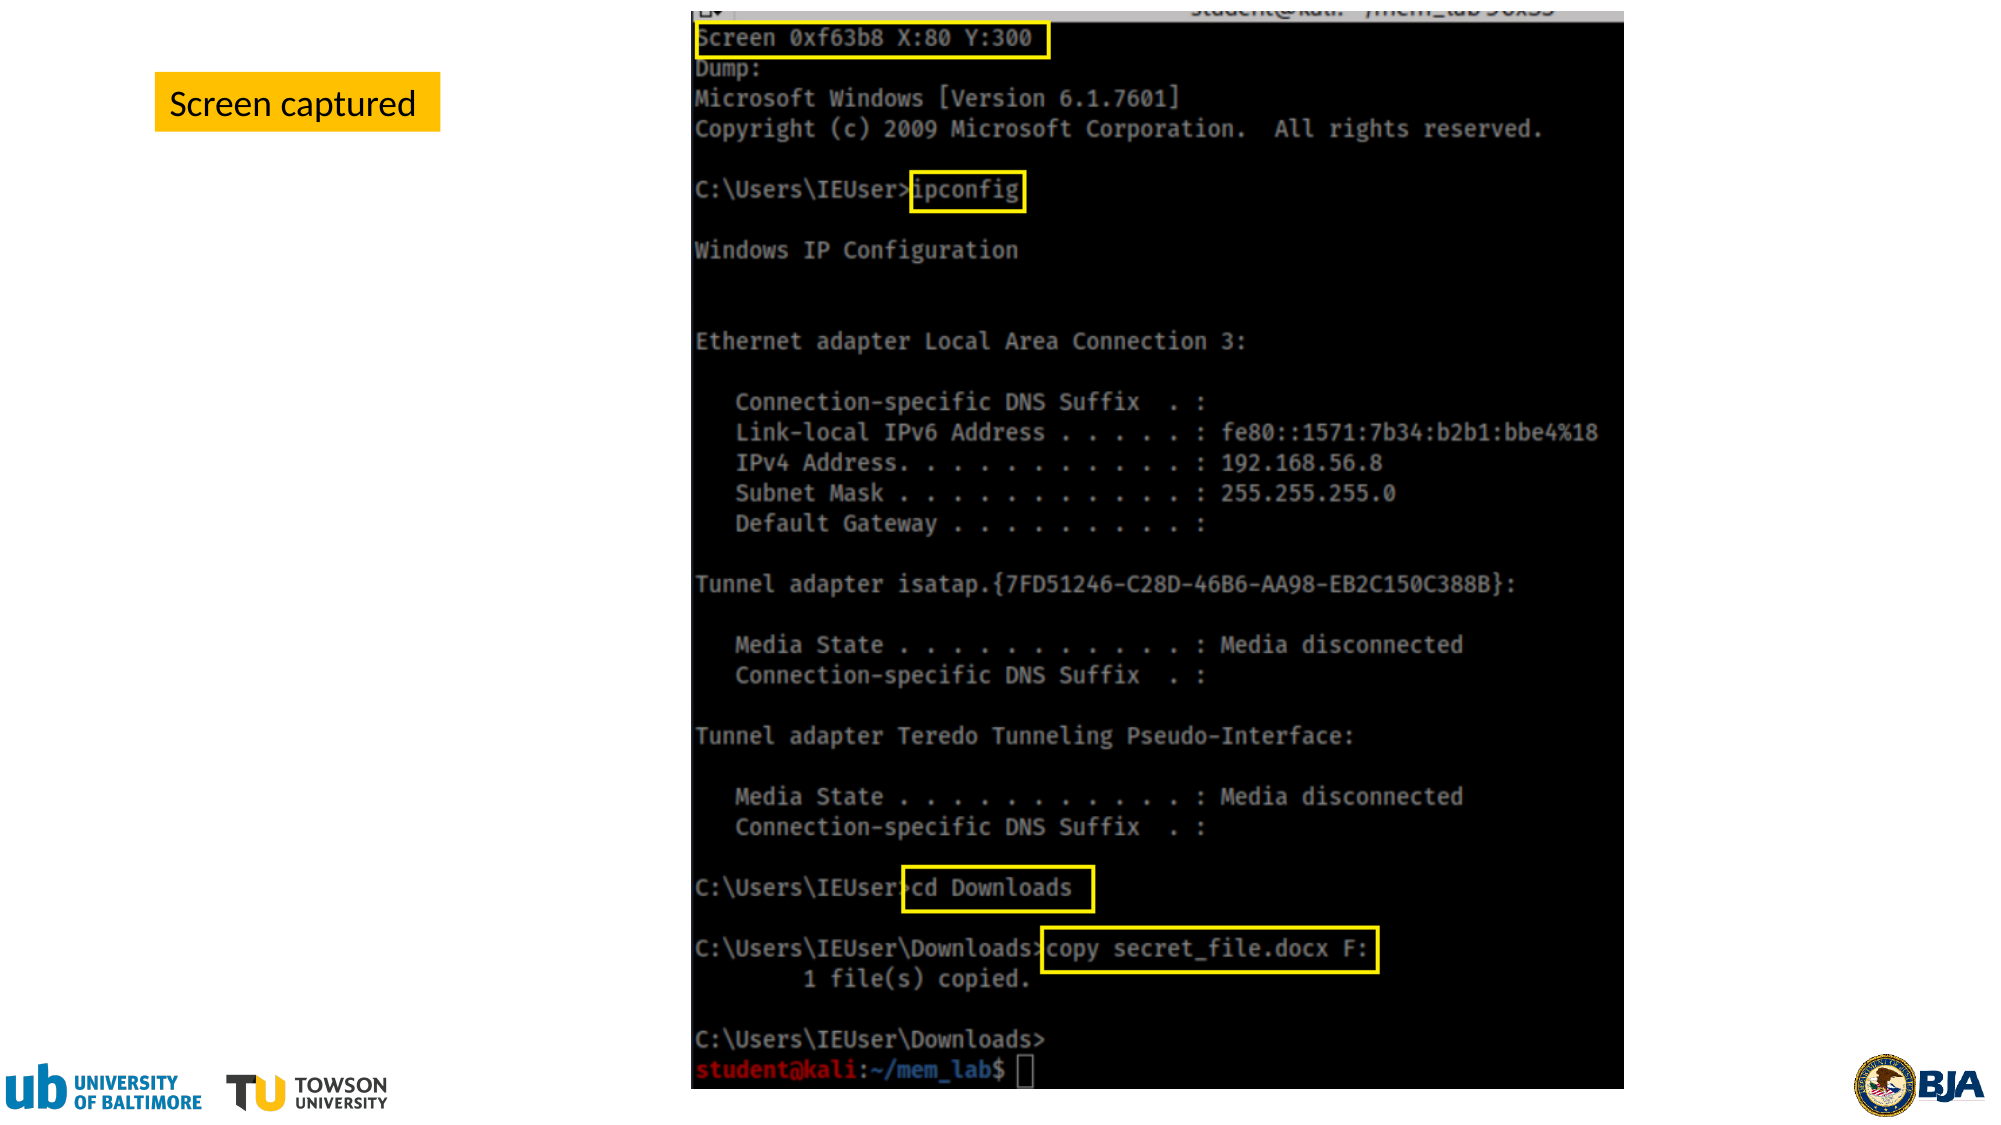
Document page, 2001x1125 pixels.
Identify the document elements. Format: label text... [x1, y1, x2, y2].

picture [0, 1031, 407, 1125]
picture [690, 11, 1624, 1089]
picture [1854, 1054, 1986, 1117]
text_box Screen captured [154, 71, 441, 132]
